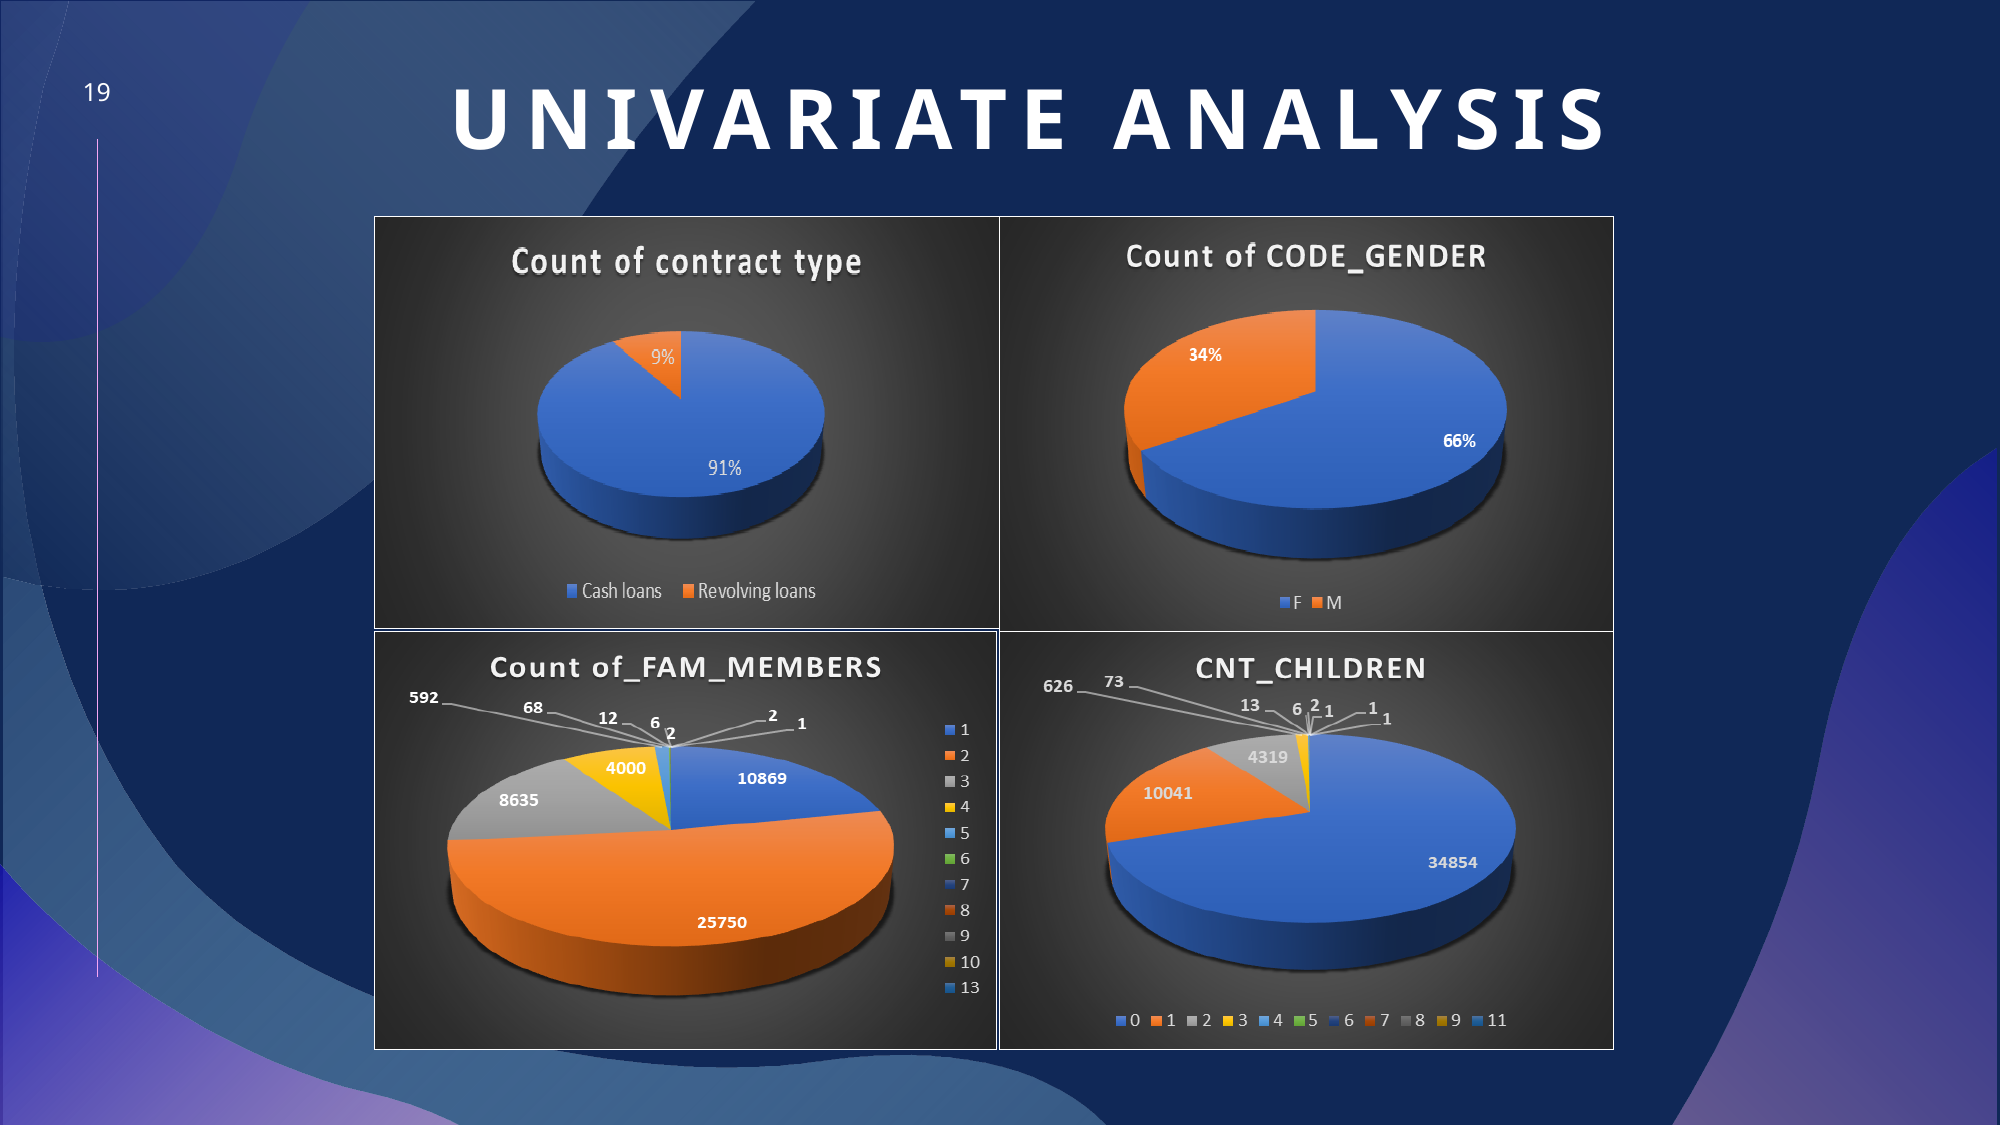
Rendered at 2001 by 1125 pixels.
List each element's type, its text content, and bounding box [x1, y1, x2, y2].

title UNIVARIATE ANALYSIS [434, 0, 1892, 176]
picture [374, 631, 997, 1050]
slide_number 19 [53, 67, 140, 119]
picture [374, 216, 1614, 1050]
